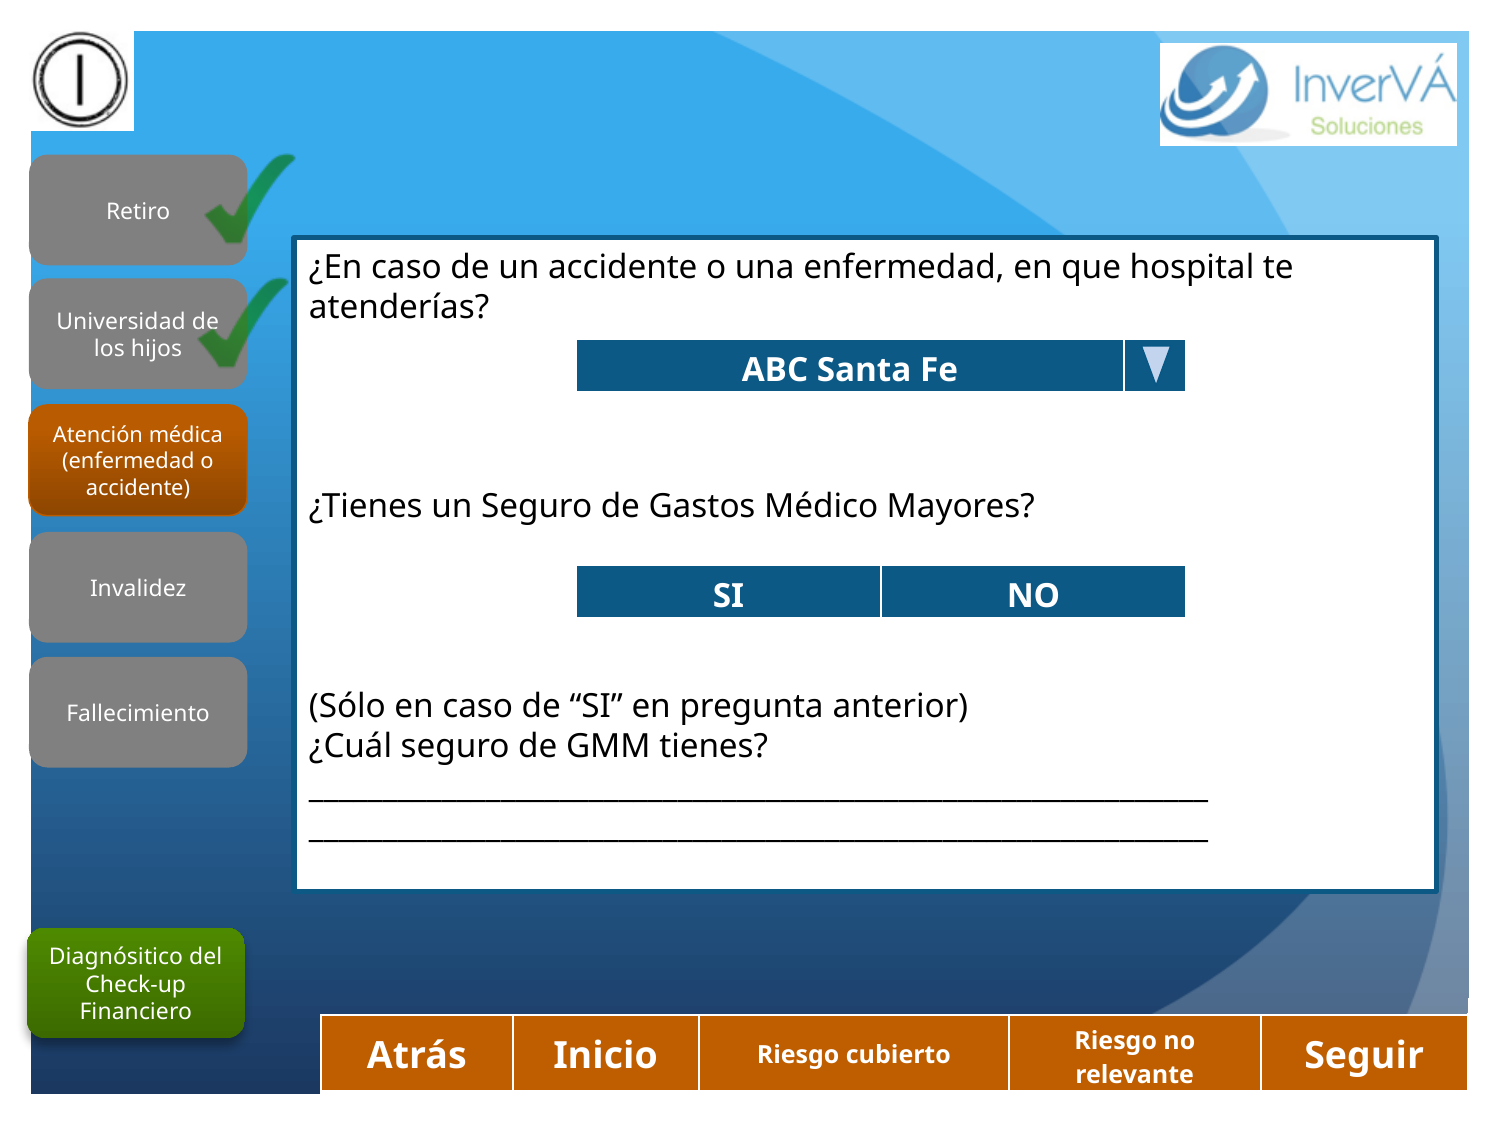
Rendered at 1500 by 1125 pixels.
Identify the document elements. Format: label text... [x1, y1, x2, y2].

table_header NO [882, 566, 1185, 617]
table_header Inicio [514, 1016, 698, 1090]
text_box ¿En caso de un accidente o una enfermedad, en que hospital te atenderías? ¿Tienes un Seguro de Gastos Médico Mayores? (Sólo en caso de “SI” en pregunta anterior) ¿Cuál seguro de GMM tienes? _____________________________________________________________ _____________________________________________________________ [291, 235, 1439, 894]
text_box Universidad de los hijos [28, 277, 248, 390]
text_box Invalidez [28, 531, 249, 644]
table_header [1125, 340, 1185, 391]
table_header Riesgo cubierto [700, 1016, 1008, 1090]
table_header Riesgo no relevante [1010, 1016, 1260, 1090]
text_box Retiro [28, 153, 249, 267]
table_header Atrás [322, 1016, 512, 1090]
text_box [1140, 345, 1172, 387]
text_box Fallecimiento [28, 656, 249, 769]
text_box Diagnósitico del Check-up Financiero [26, 927, 246, 1039]
table_header ABC Santa Fe [577, 340, 1123, 391]
table_header Seguir [1262, 1016, 1467, 1090]
picture [24, 29, 1473, 1094]
table_header SI [577, 566, 880, 617]
text_box Atención médica (enfermedad o accidente) [28, 404, 248, 517]
